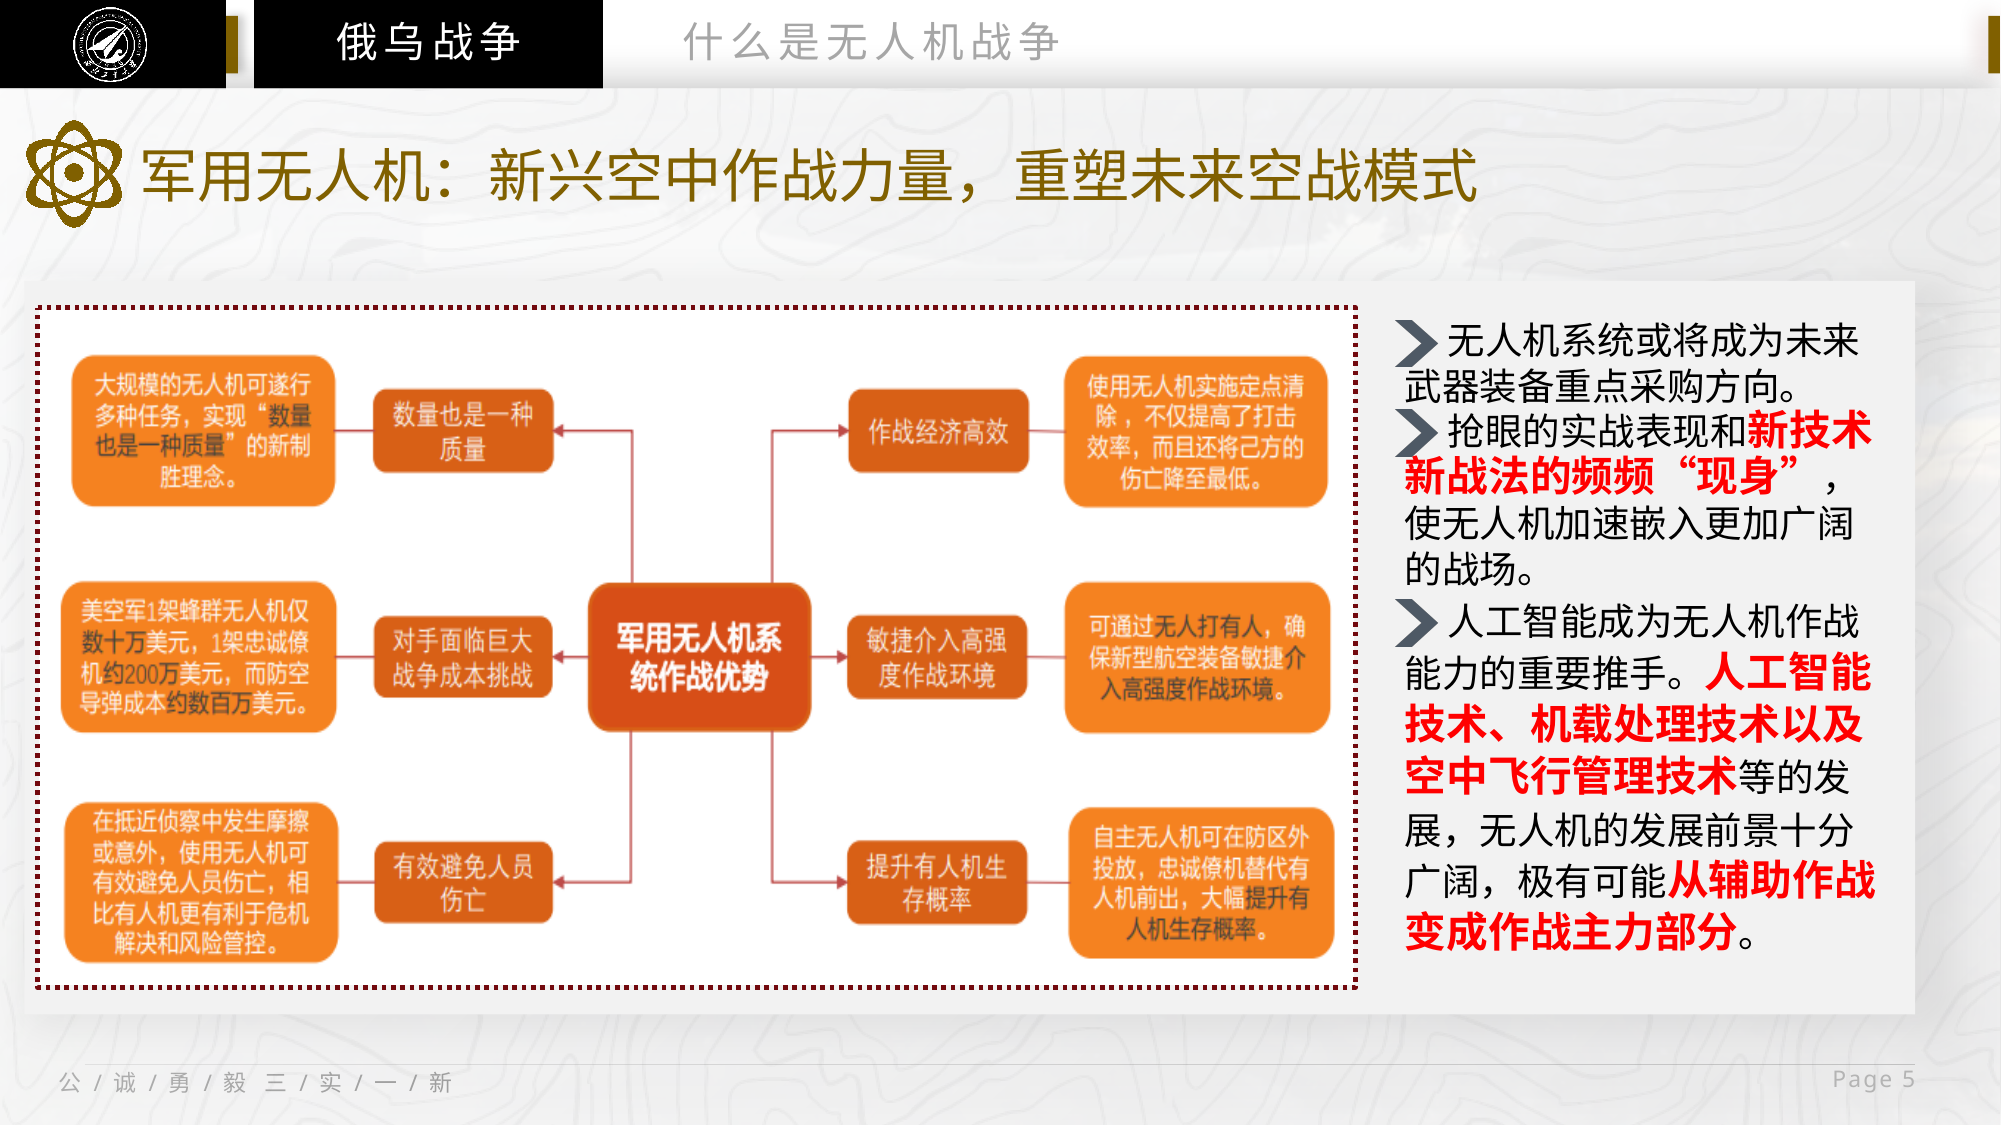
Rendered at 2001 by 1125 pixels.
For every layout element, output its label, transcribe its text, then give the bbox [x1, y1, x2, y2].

picture [1390, 409, 1443, 457]
list 什么是无人机战争 [603, 14, 1140, 75]
text_box [23, 280, 1916, 1015]
text_box 军用无人机：新兴空中作战力量，重塑未来空战模式 [124, 131, 1495, 216]
picture [1390, 320, 1443, 367]
text_box [26, 120, 122, 228]
picture [73, 7, 147, 82]
picture [1390, 599, 1443, 647]
list 俄乌战争 [254, 14, 603, 75]
text_box 无人机系统或将成为未来武器装备重点采购方向。 抢眼的实战表现和新技术新战法的频频“现身”，使无人机加速嵌入更加广阔的战场。 人工智能成为无人机作战能力的重要推手。人工智能技术、机载处理技术以及空中飞行管理技术等的发展，无人机的发展前景十分广阔，极有可能从辅助作战变成作战主力部分。 [1390, 308, 1903, 964]
slide_number Page [1765, 1056, 1916, 1104]
picture [39, 310, 1354, 986]
